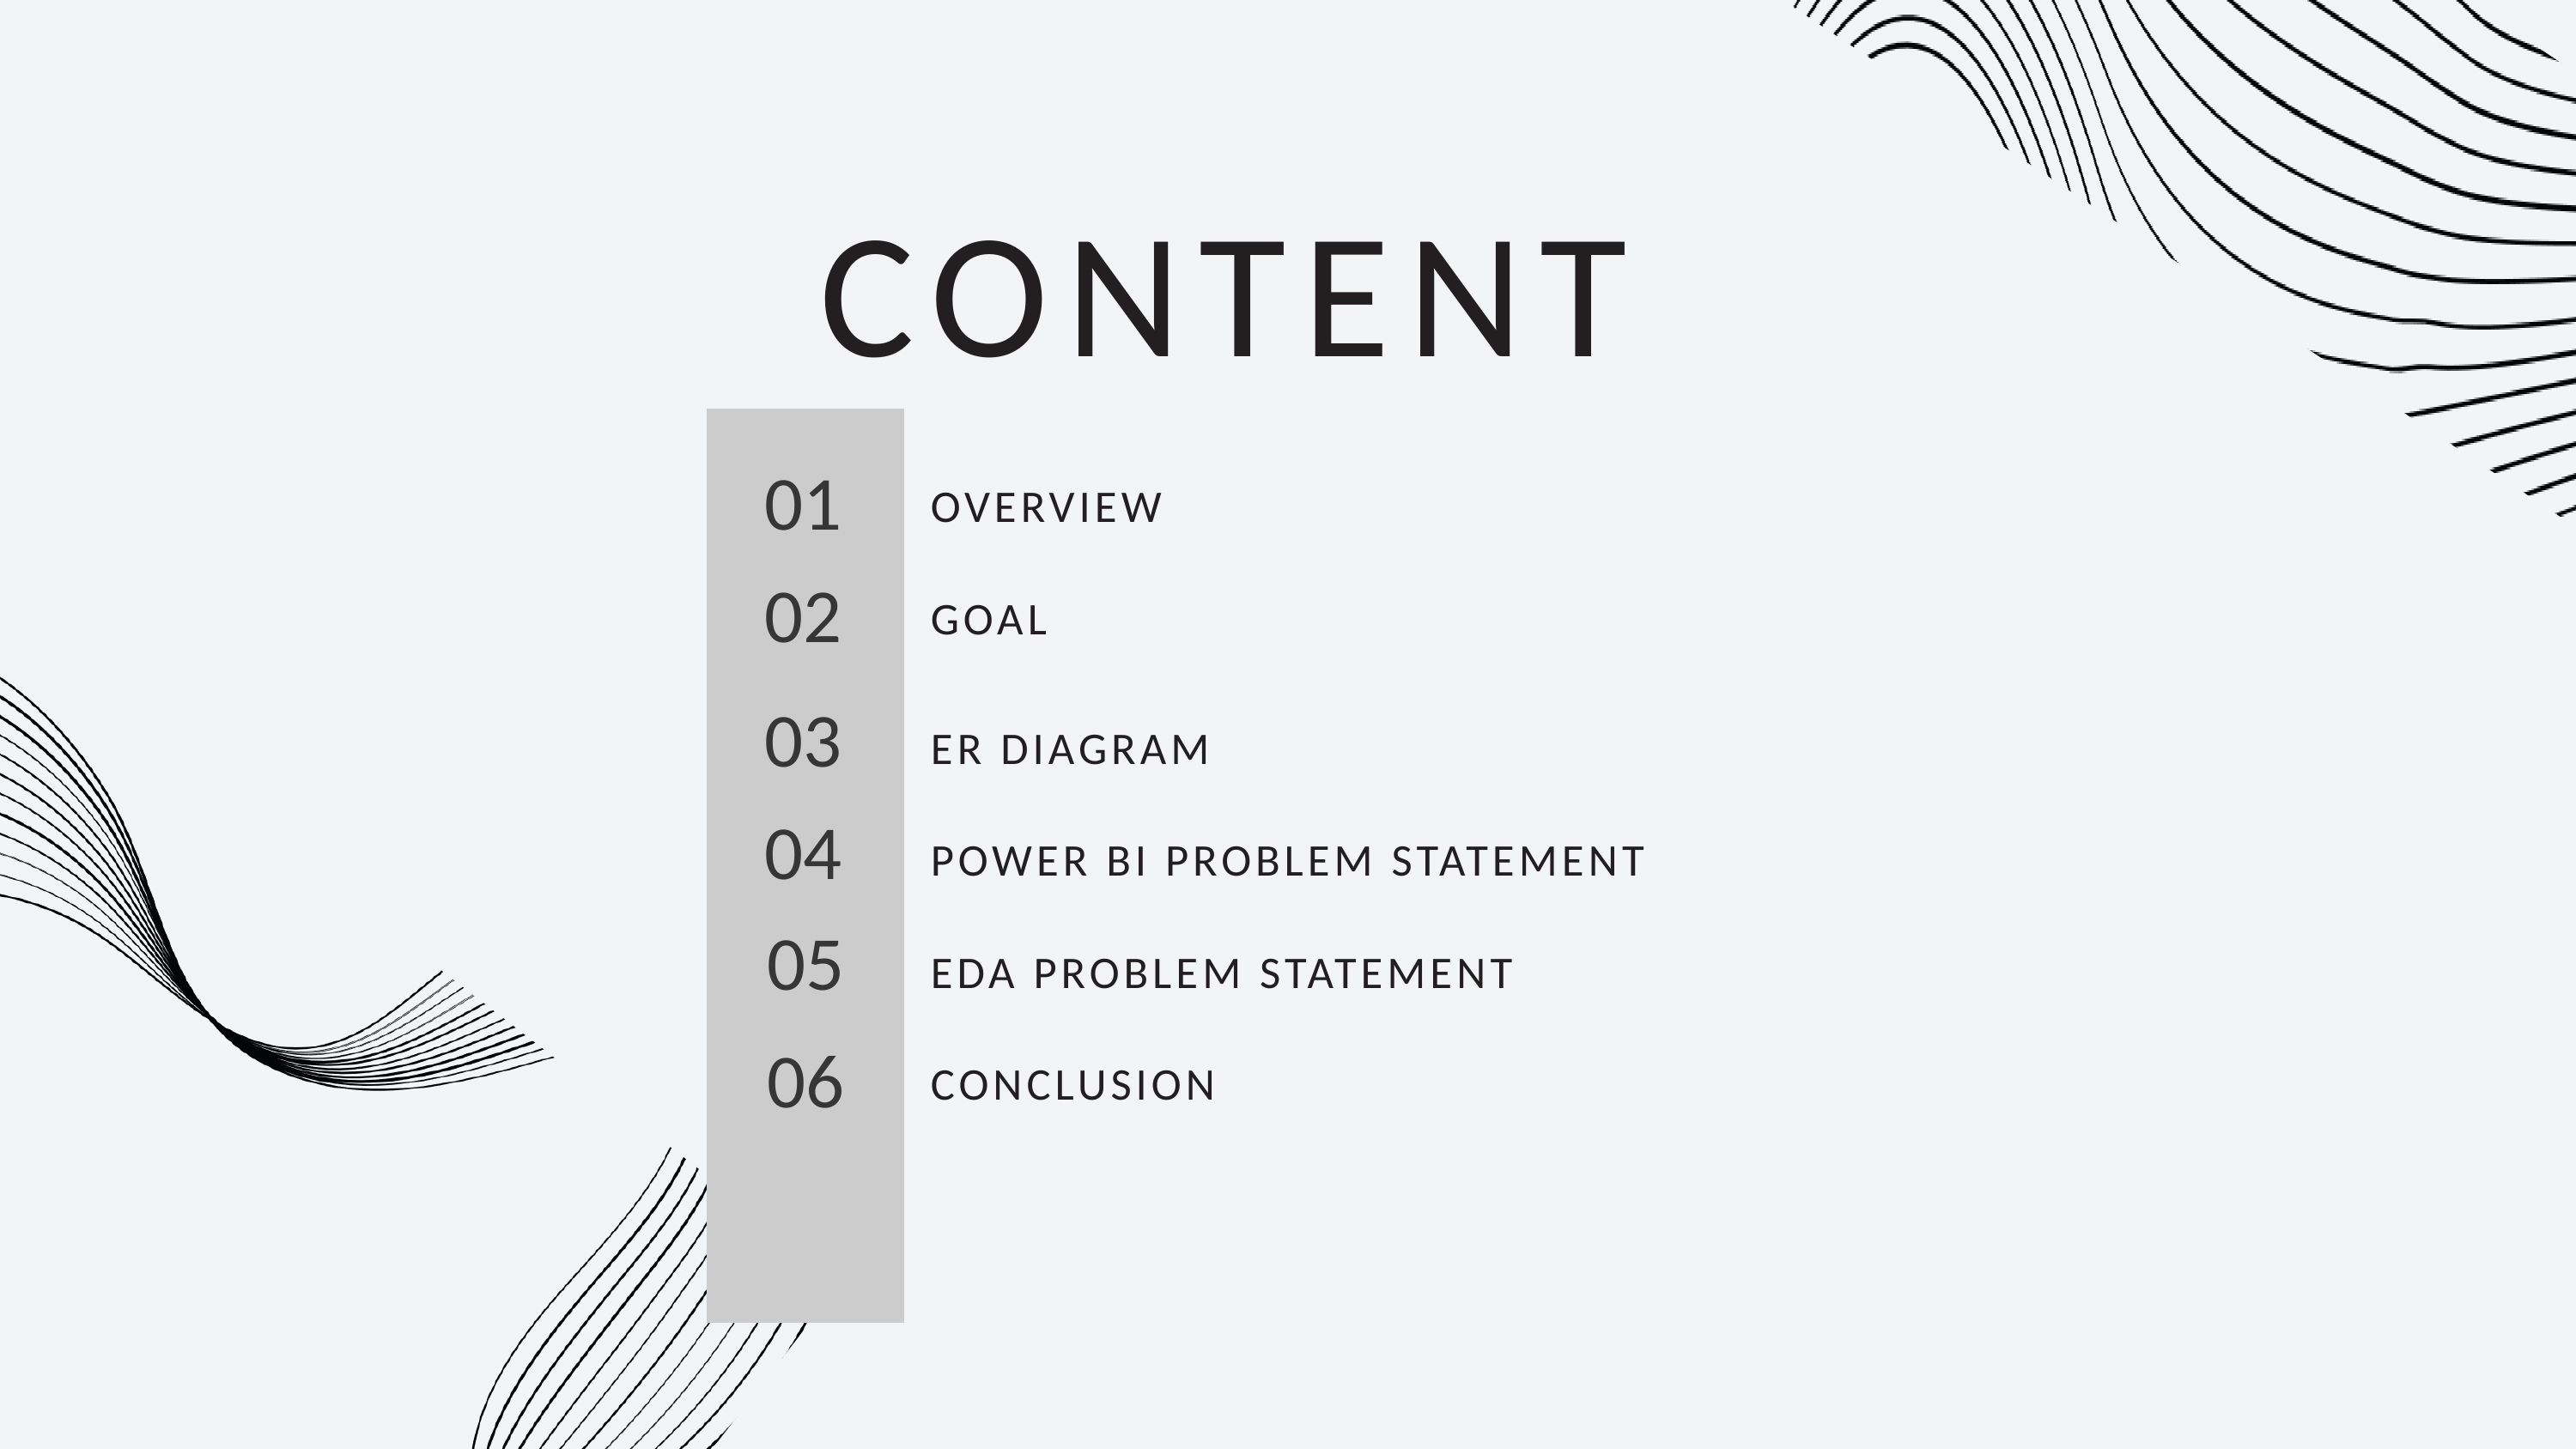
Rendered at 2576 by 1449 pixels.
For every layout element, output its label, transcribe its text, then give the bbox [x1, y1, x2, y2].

text_box POWER BI PROBLEM STATEMENT [930, 822, 1787, 885]
text_box EDA PROBLEM STATEMENT [930, 935, 1787, 998]
text_box ER DIAGRAM [930, 711, 1747, 773]
text_box CONTENT [702, 146, 1747, 393]
text_box OVERVIEW [930, 469, 1662, 581]
text_box [0, 629, 804, 1449]
text_box CONCLUSION [930, 1046, 1747, 1110]
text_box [707, 408, 905, 1324]
text_box GOAL [930, 581, 1787, 644]
text_box [1783, 0, 2576, 528]
